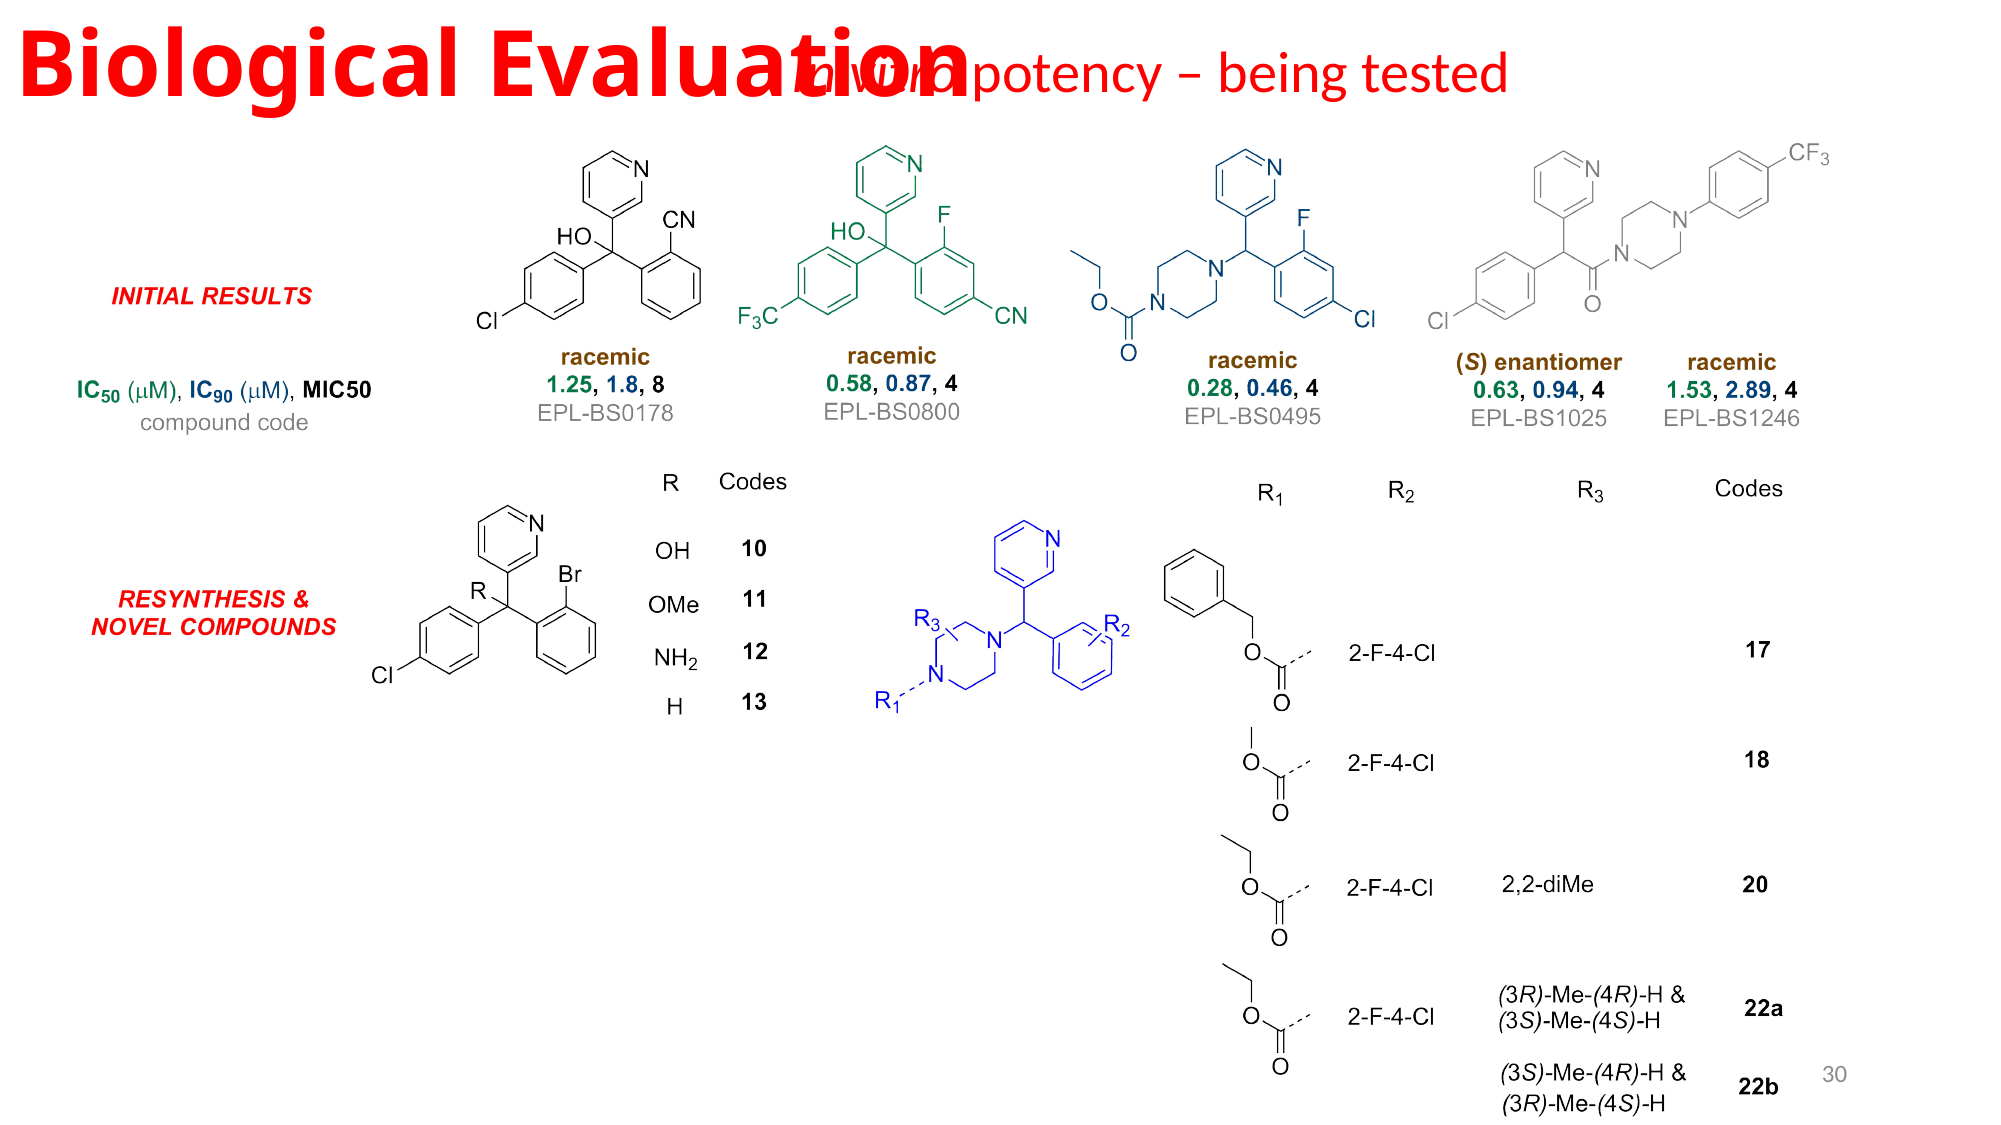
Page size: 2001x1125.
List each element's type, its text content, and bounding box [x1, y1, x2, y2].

text_box In vitro potency – being tested [776, 35, 1769, 134]
text_box Biological Evaluation [0, 0, 2000, 135]
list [71, 134, 1836, 1123]
slide_number 30 [1836, 1042, 1863, 1103]
